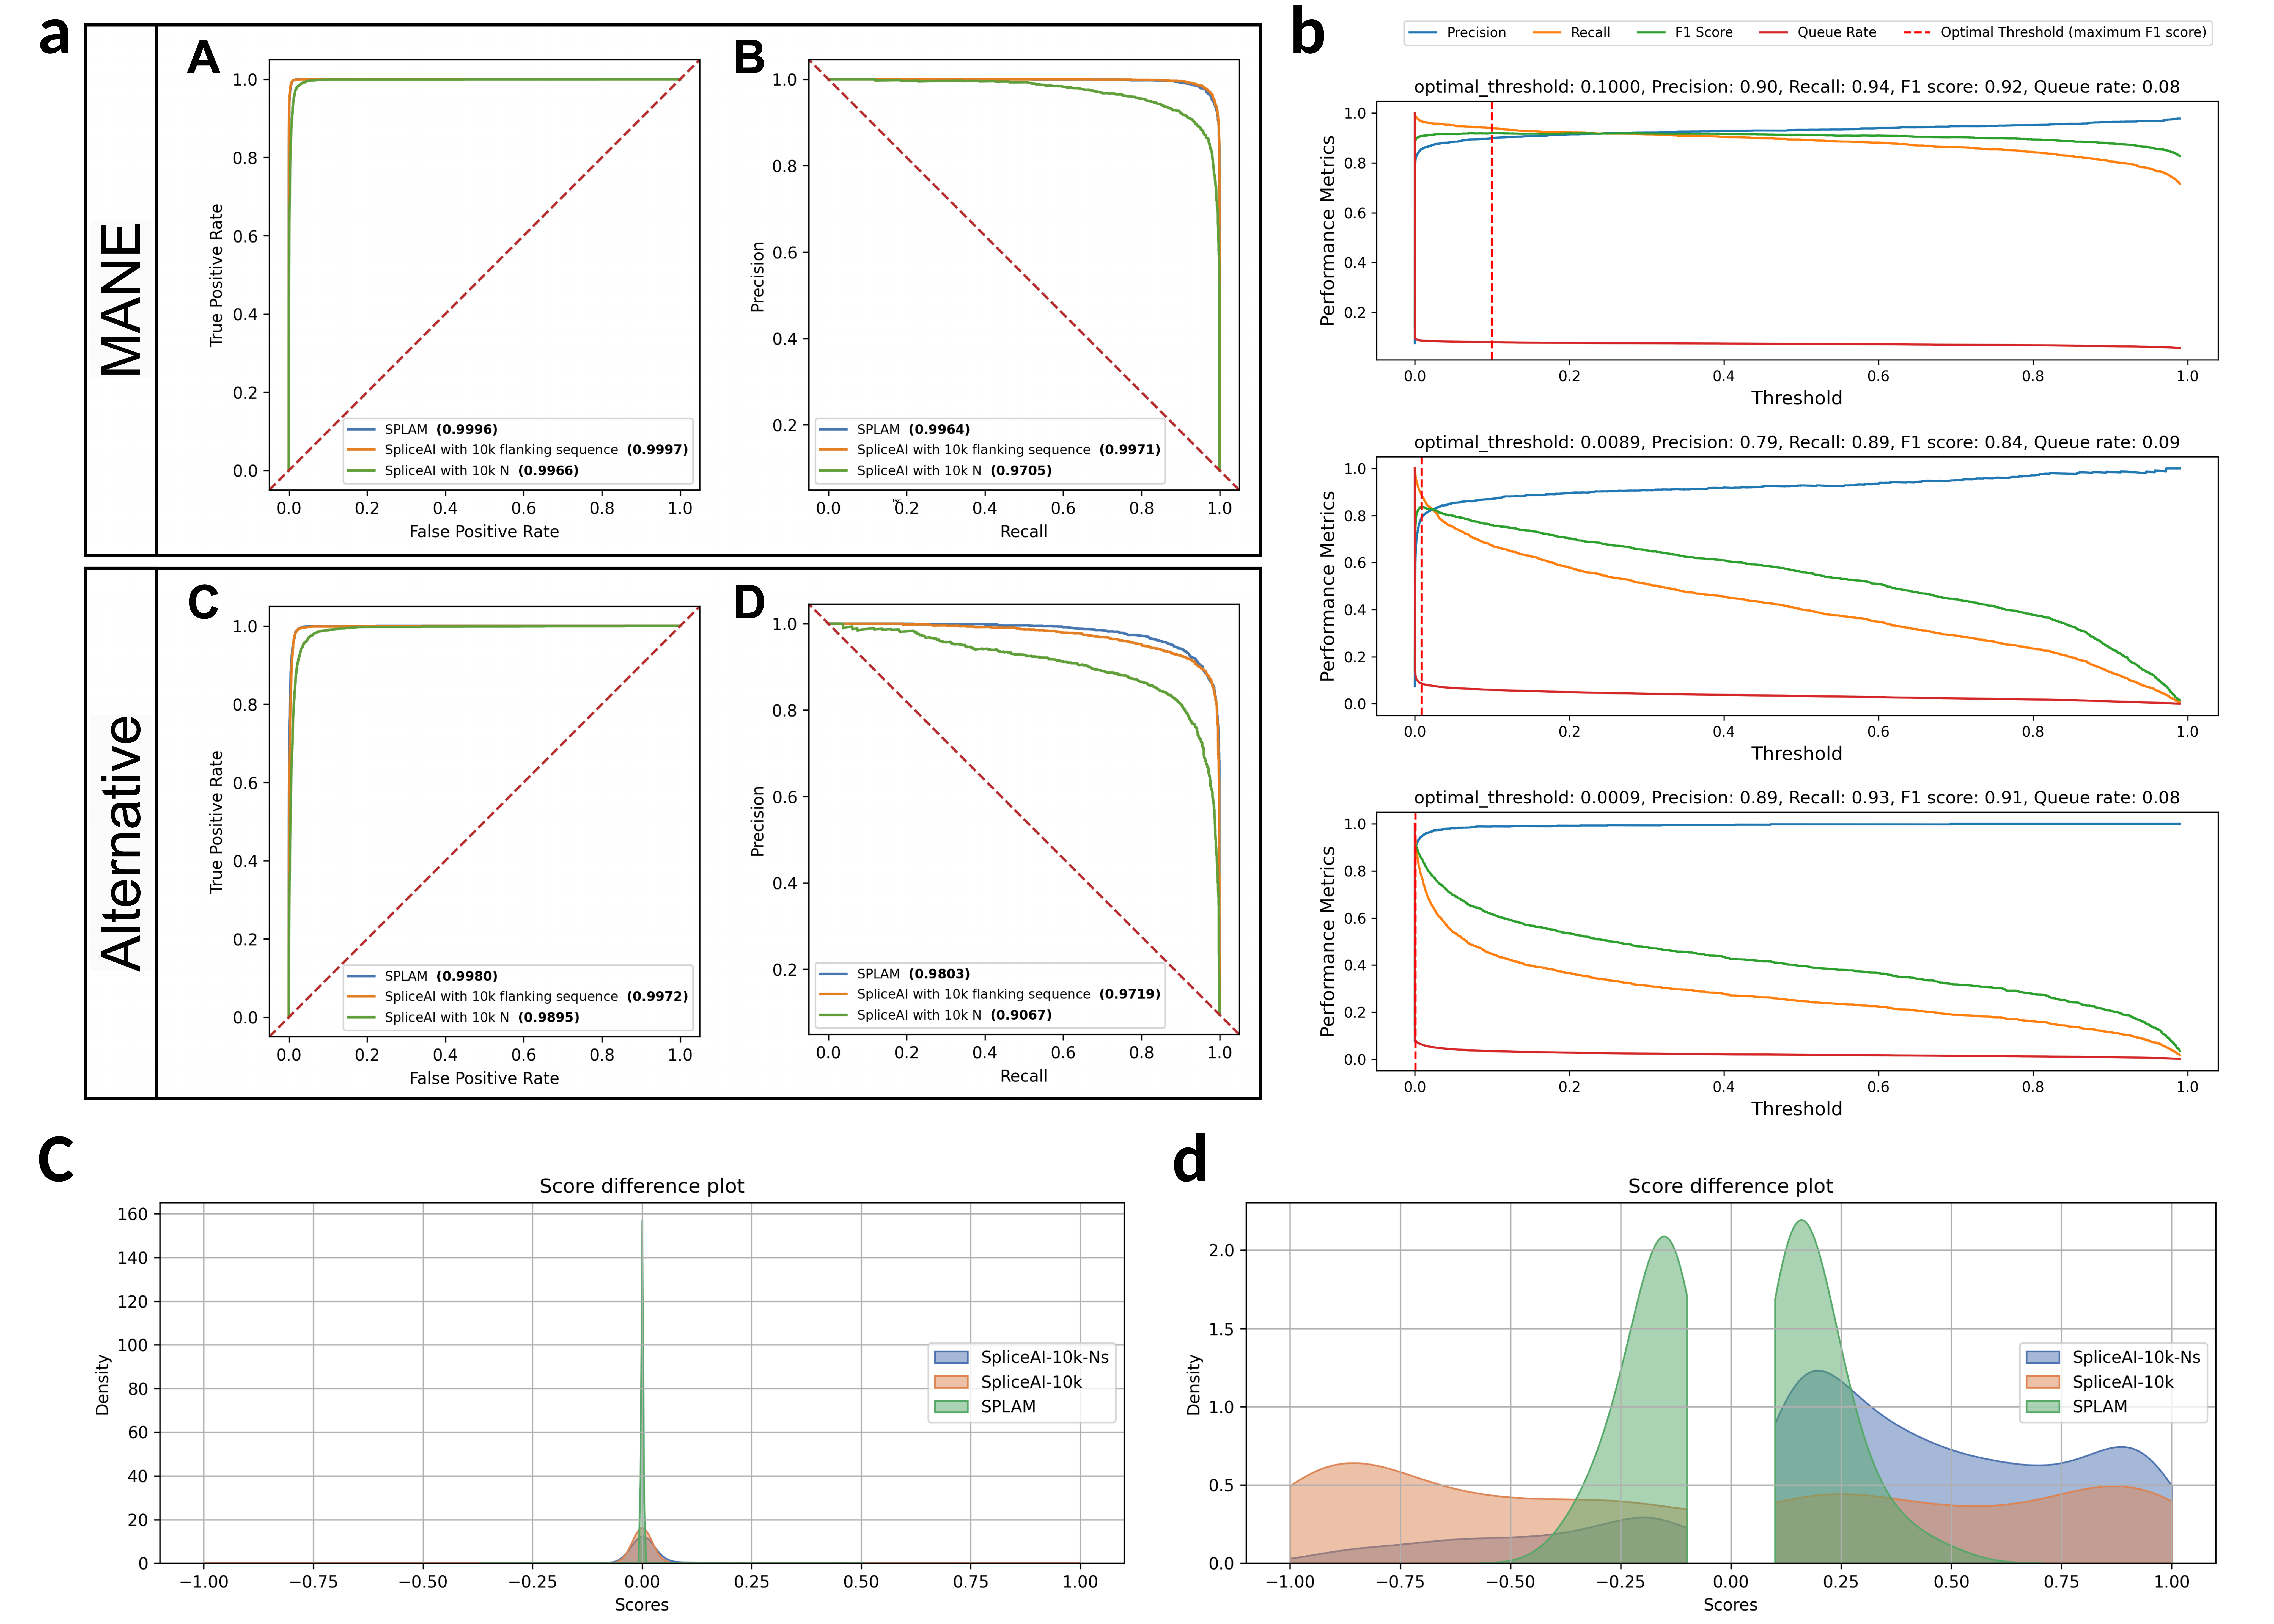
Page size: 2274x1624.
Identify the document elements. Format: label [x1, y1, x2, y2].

text_box [34, 0, 2234, 1624]
